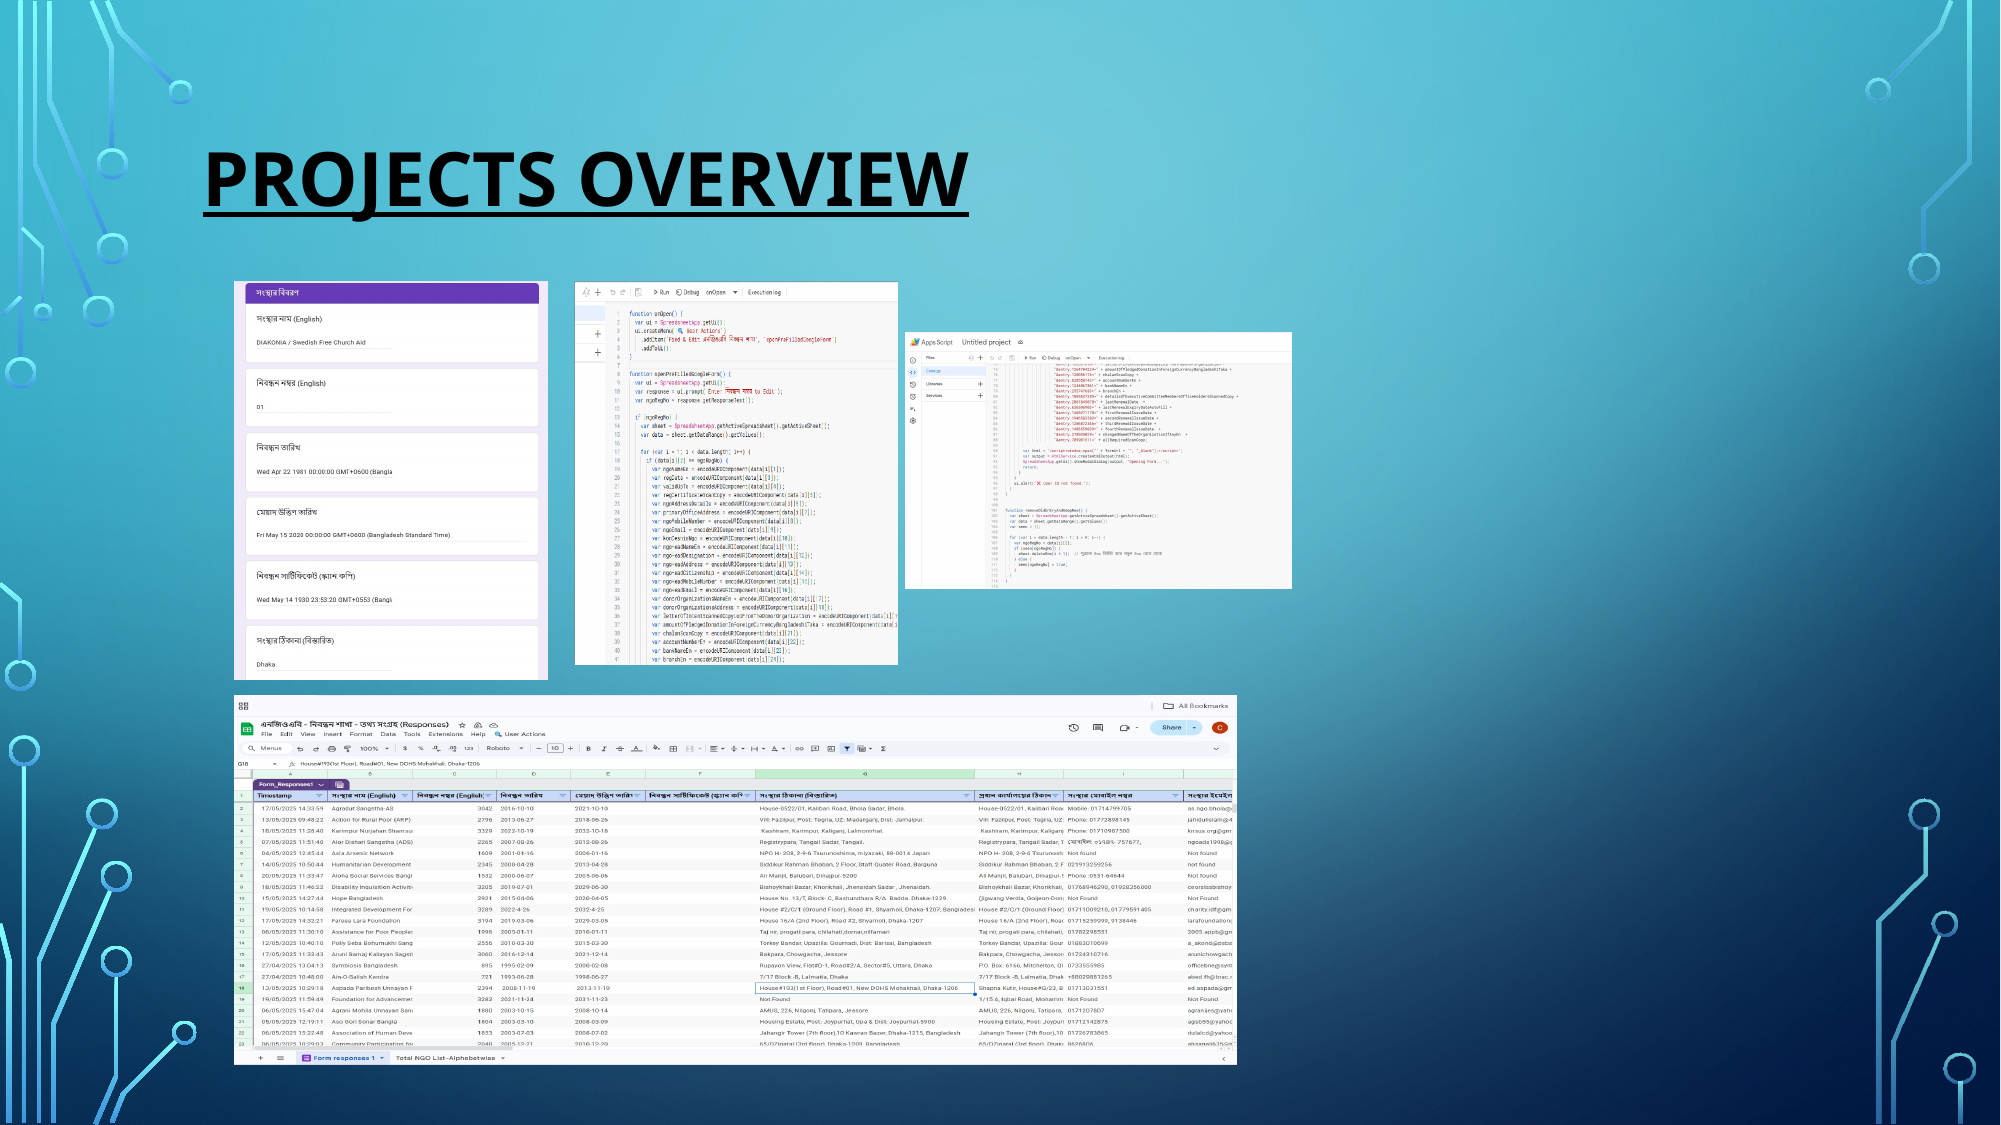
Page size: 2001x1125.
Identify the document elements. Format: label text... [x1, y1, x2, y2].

title Projects Overview [187, 60, 1813, 304]
picture [234, 695, 1237, 1065]
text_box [234, 280, 1293, 680]
